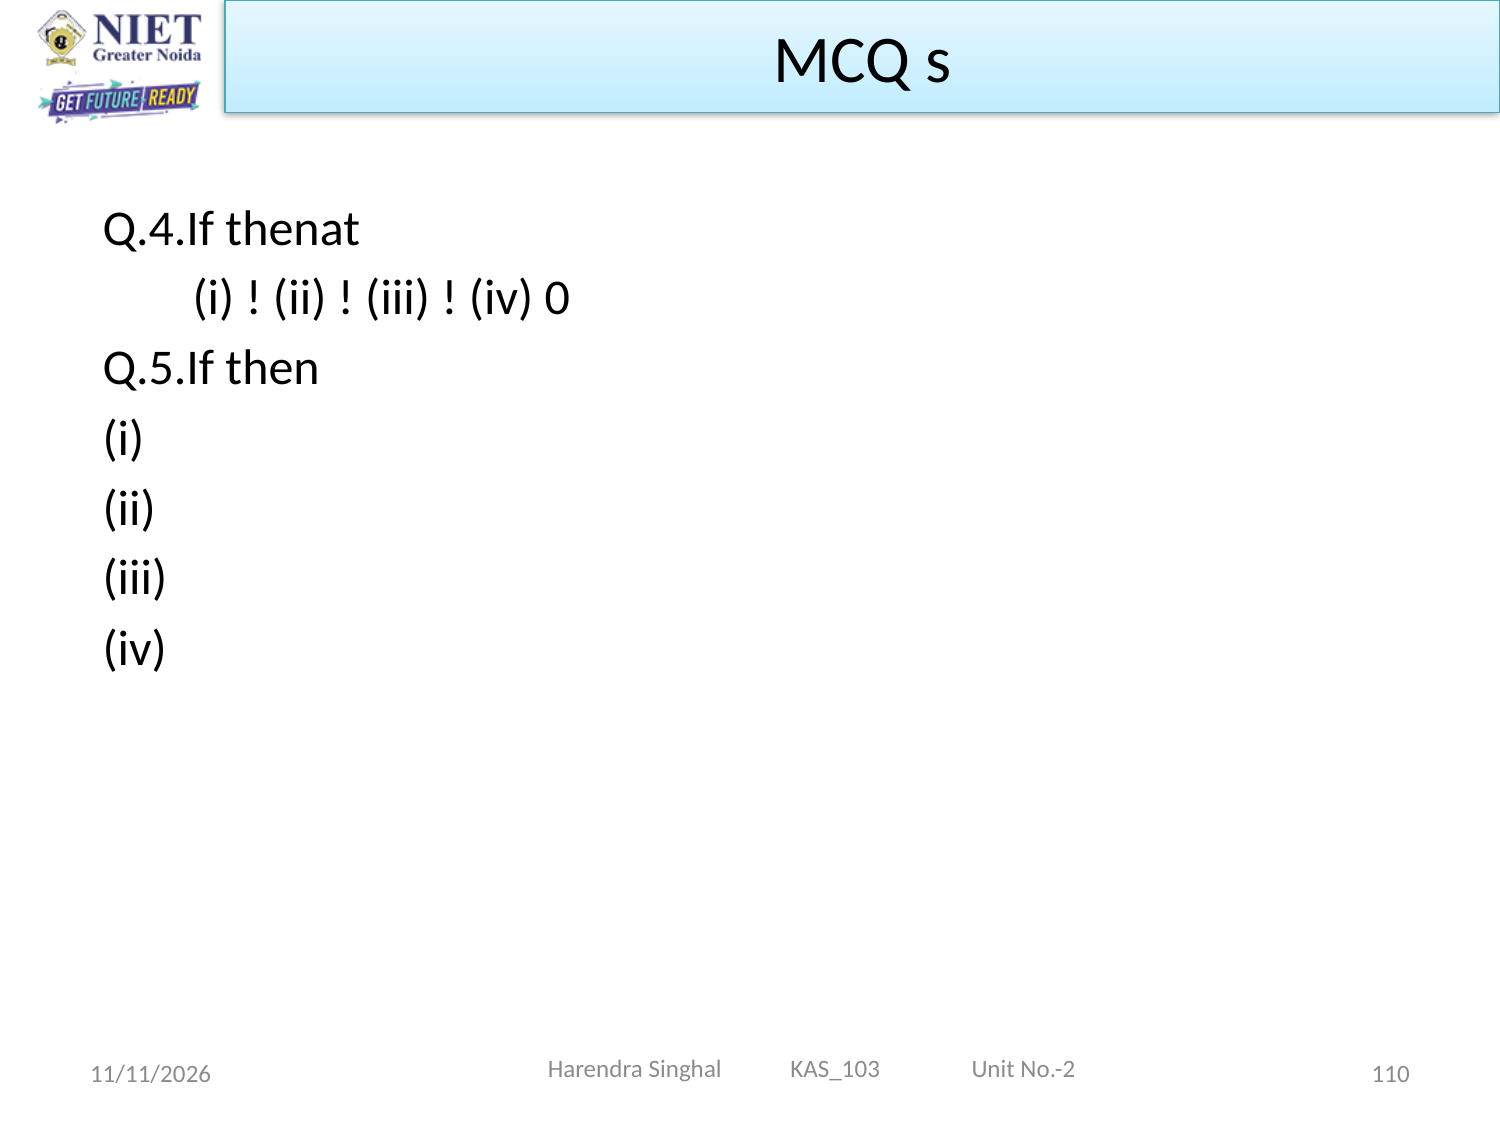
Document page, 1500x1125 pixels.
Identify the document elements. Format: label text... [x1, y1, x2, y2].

footer Harendra Singhal KAS_103 Unit No.-2 [412, 1037, 1213, 1098]
text_box MCQ s [238, 0, 1500, 113]
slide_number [75, 1042, 425, 1103]
slide_number 110 [1074, 1042, 1425, 1103]
picture [0, 0, 238, 135]
